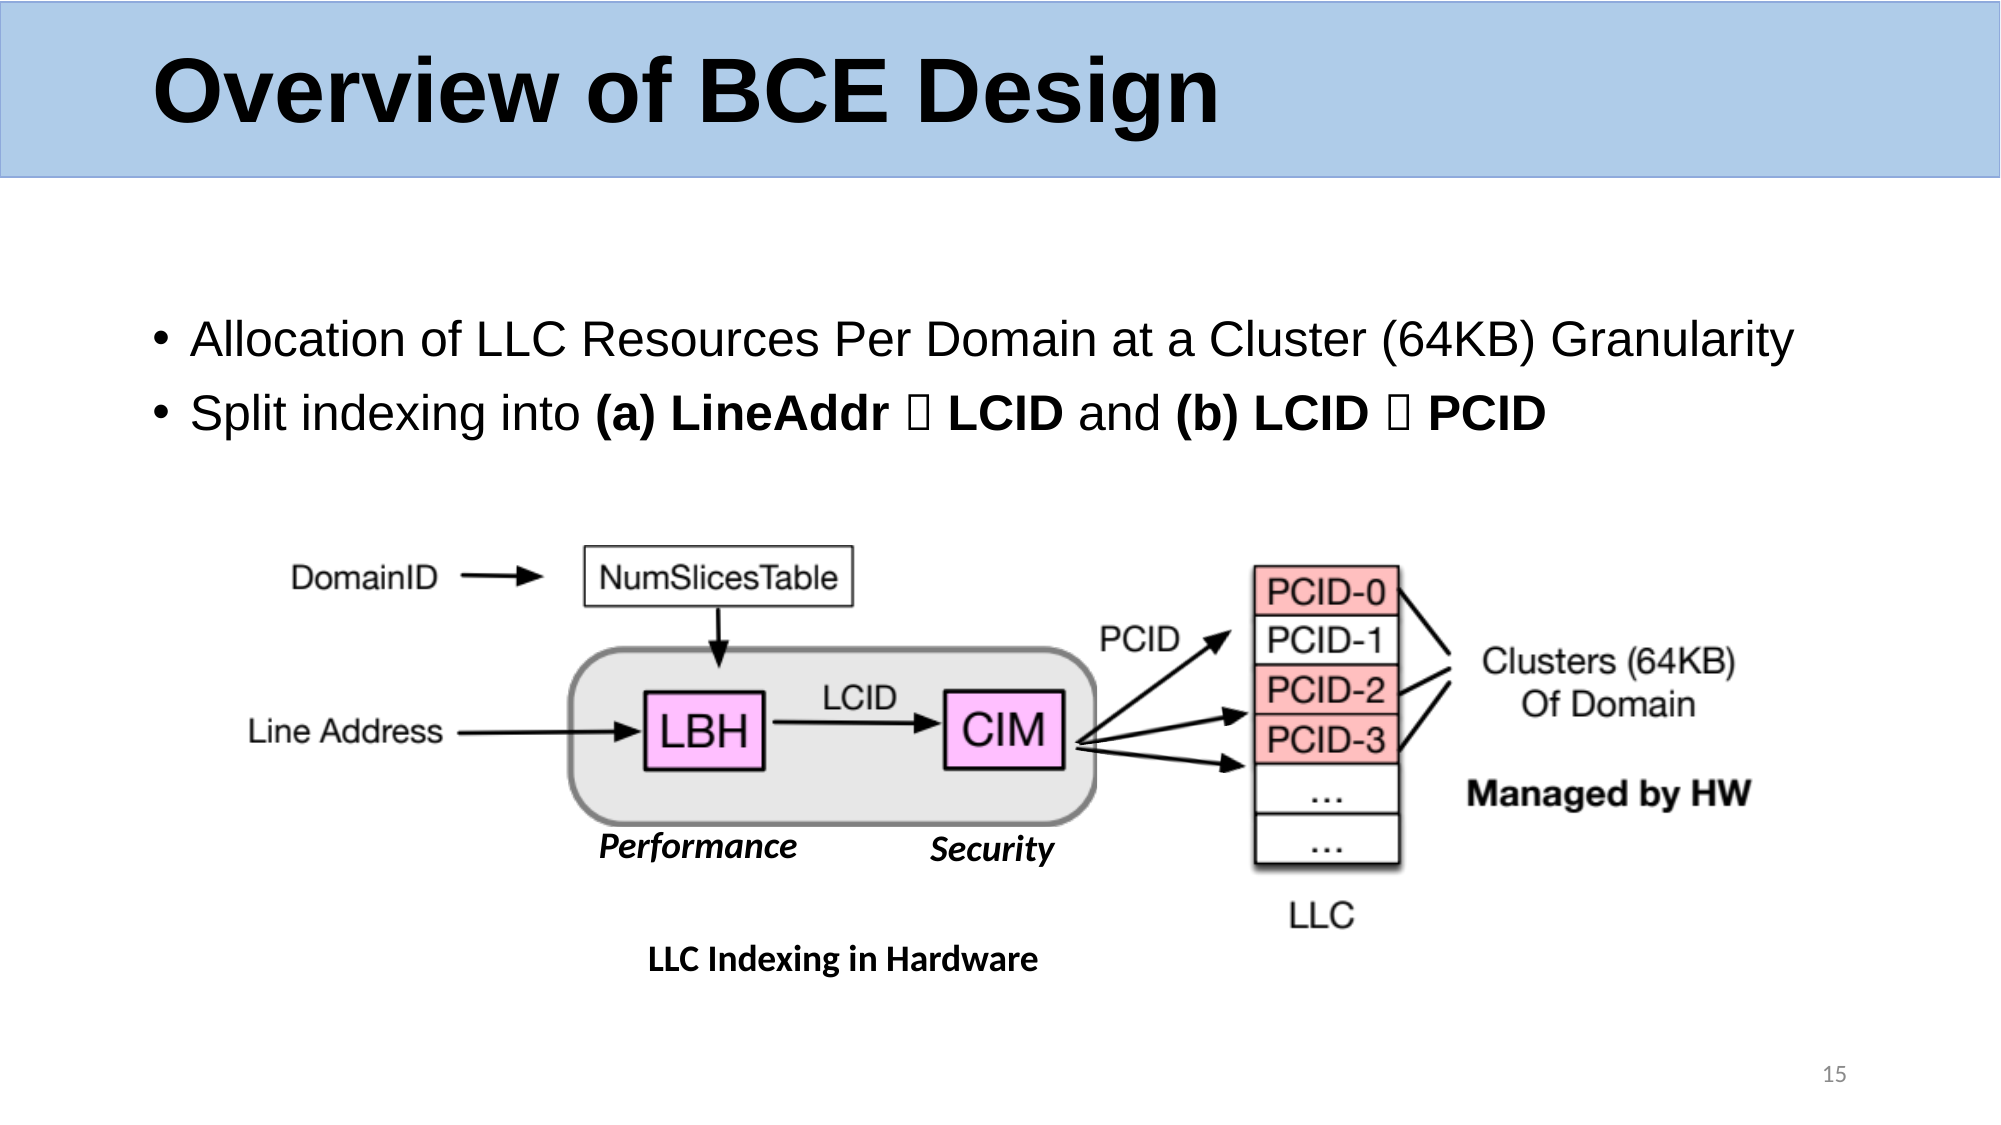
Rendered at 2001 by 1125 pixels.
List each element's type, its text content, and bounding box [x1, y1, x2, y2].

slide_number 15 [1412, 1042, 1863, 1103]
text_box LLC Indexing in Hardware [590, 926, 1098, 987]
text_box Performance [444, 827, 874, 874]
title Overview of BCE Design [137, 34, 1863, 151]
list Allocation of LLC Resources Per Domain at a Cluster (64KB) Granularity Split indexing into (a) LineAddr  LCID and (b) LCID  PCID [137, 305, 1863, 1073]
picture [228, 545, 1761, 946]
text_box Security [874, 816, 1111, 877]
